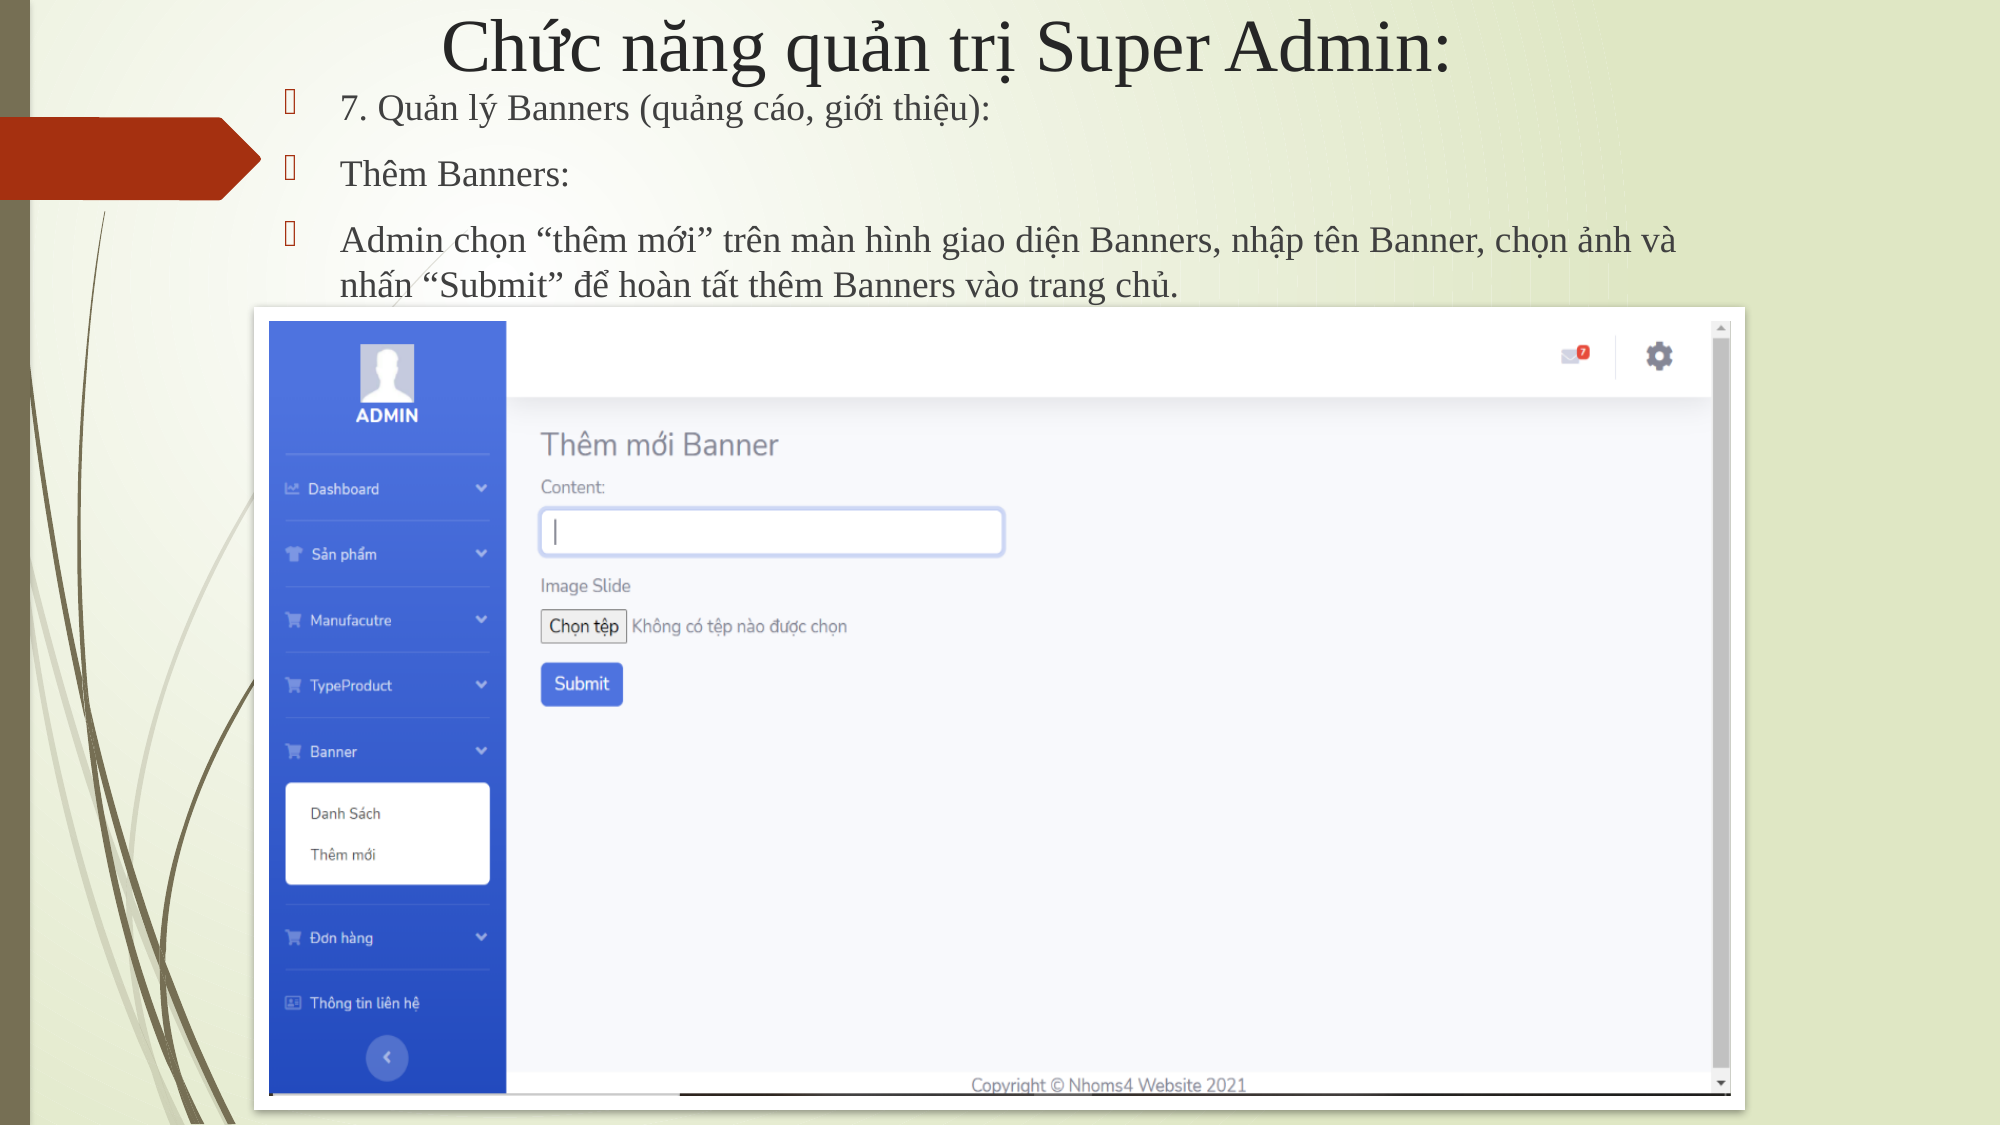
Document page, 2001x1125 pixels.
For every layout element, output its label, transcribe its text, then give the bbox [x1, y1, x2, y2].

picture [268, 320, 1731, 1097]
title Chức năng quản trị Super Admin: [425, 0, 1888, 200]
list 7. Quản lý Banners (quảng cáo, giới thiệu): Thêm Banners: Admin chọn “thêm mới” trên màn hình giao diện Banners, nhập tên Banner, chọn ảnh và nhấn “Submit” để hoàn tất thêm Banners vào trang chủ. [268, 75, 1732, 304]
